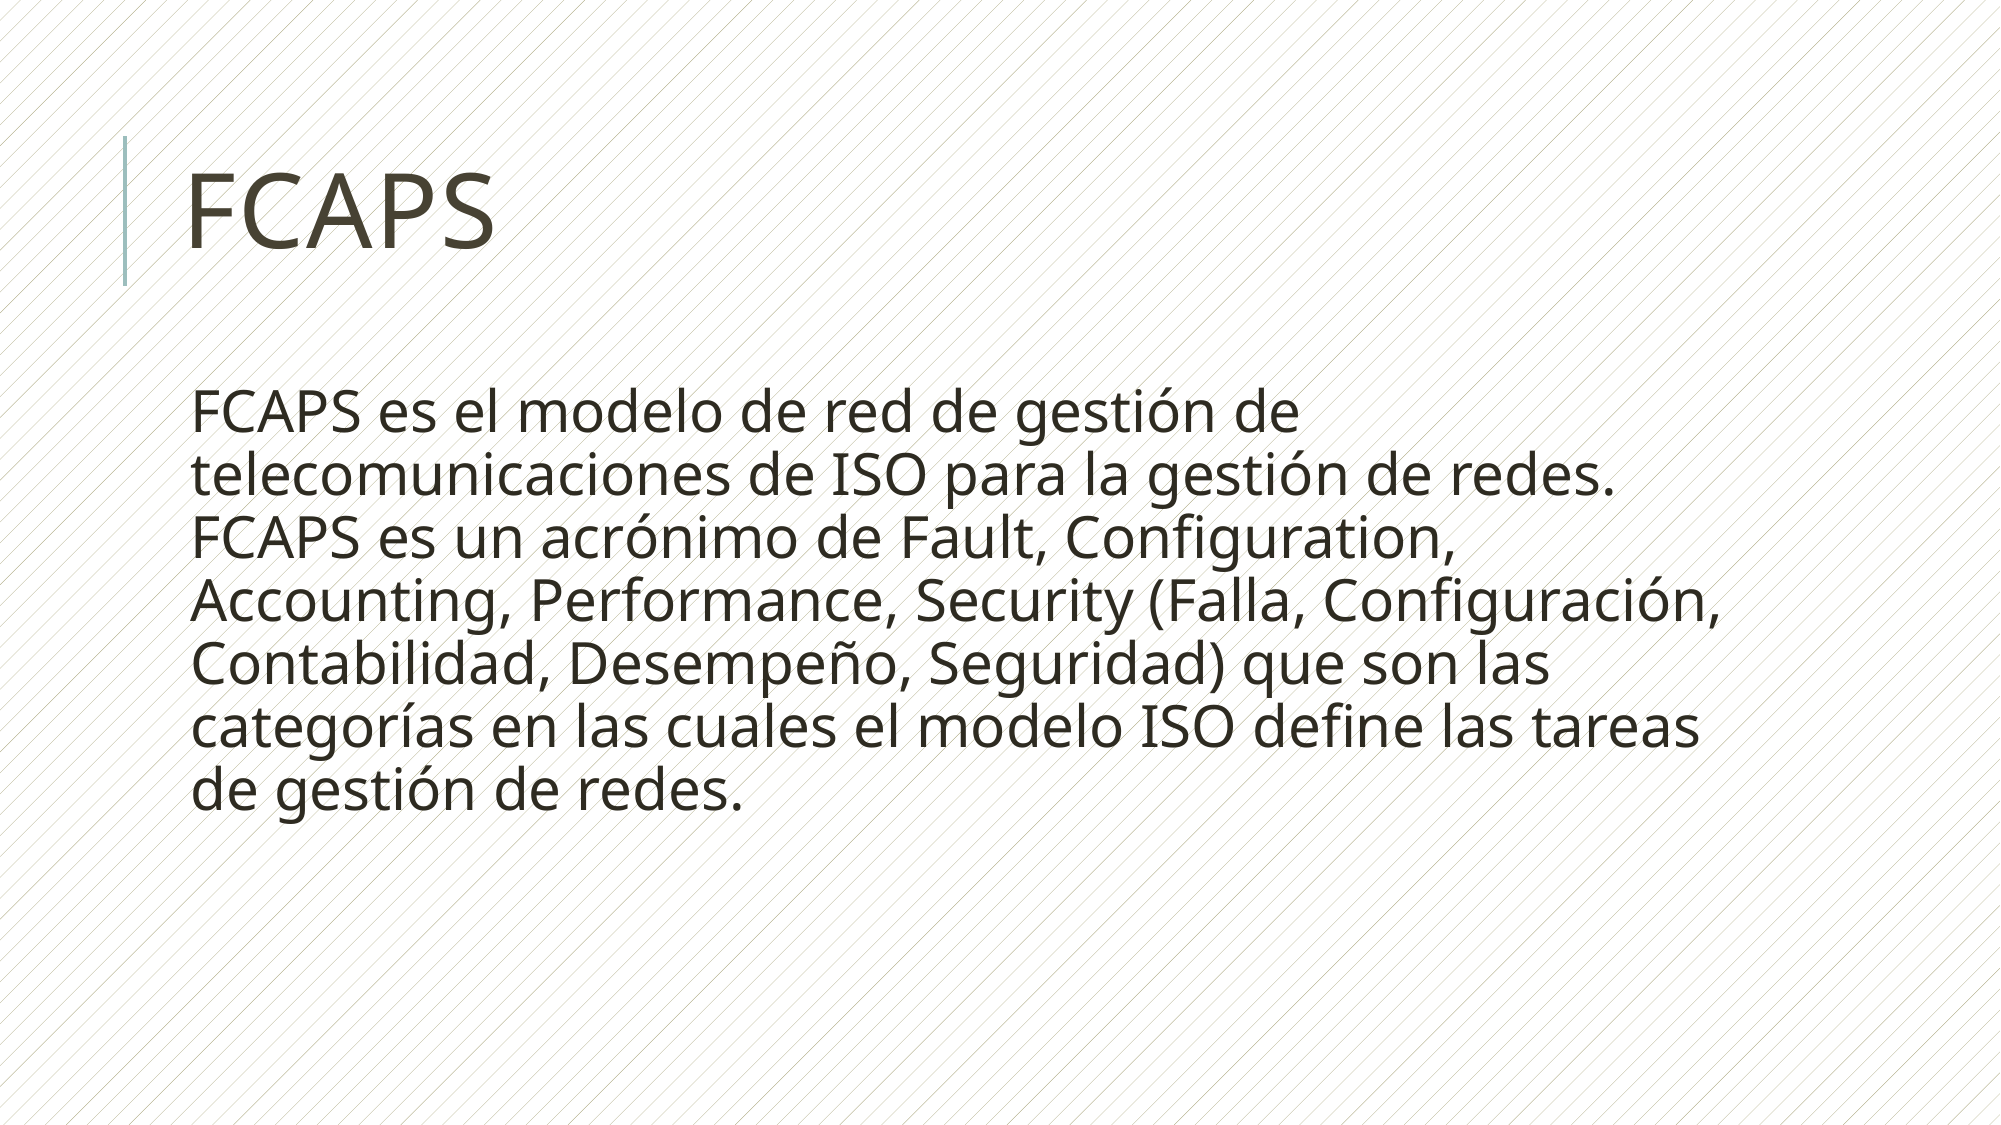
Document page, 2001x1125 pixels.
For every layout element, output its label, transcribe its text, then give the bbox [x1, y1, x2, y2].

list FCAPS es el modelo de red de gestión de telecomunicaciones de ISO para la gestión de redes. FCAPS es un acrónimo de Fault, Configuration, Accounting, Performance, Security (Falla, Configuración, Contabilidad, Desempeño, Seguridad) que son las categorías en las cuales el modelo ISO define las tareas de gestión de redes. [168, 375, 1763, 1035]
title FCAPS [168, 96, 1763, 342]
